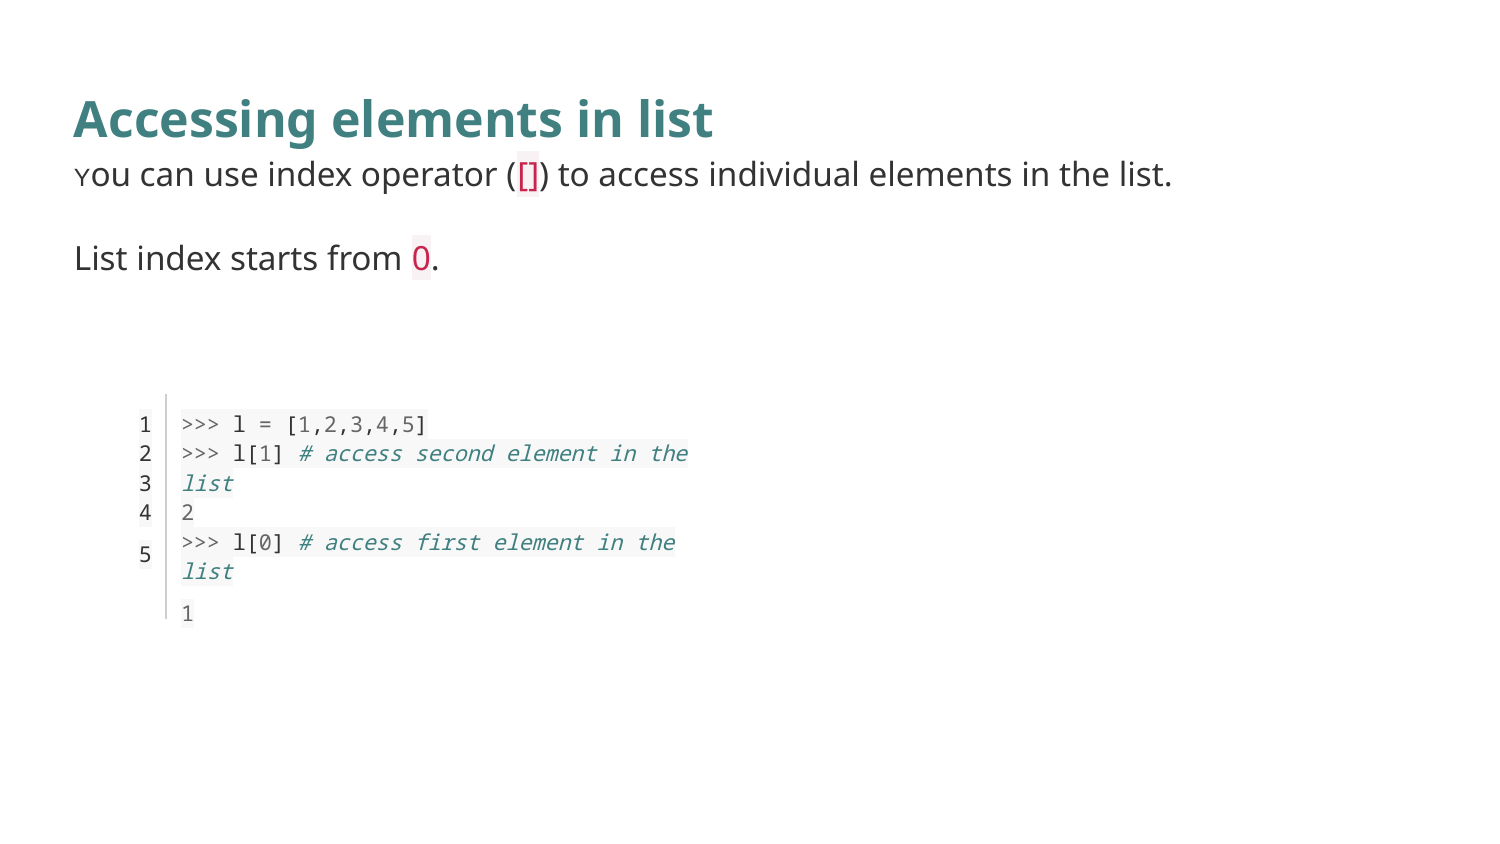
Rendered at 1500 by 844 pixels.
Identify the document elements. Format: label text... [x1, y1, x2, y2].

table_header >>> l = [1,2,3,4,5] >>> l[1] # access second element in the list 2 >>> l[0] # access first element in the list 1 [167, 394, 725, 619]
text_box Accessing elements in list You can use index operator ([]) to access individual elements in the list. List index starts from 0. [58, 54, 1421, 408]
table_header 1 2 3 4 5 [124, 394, 165, 619]
